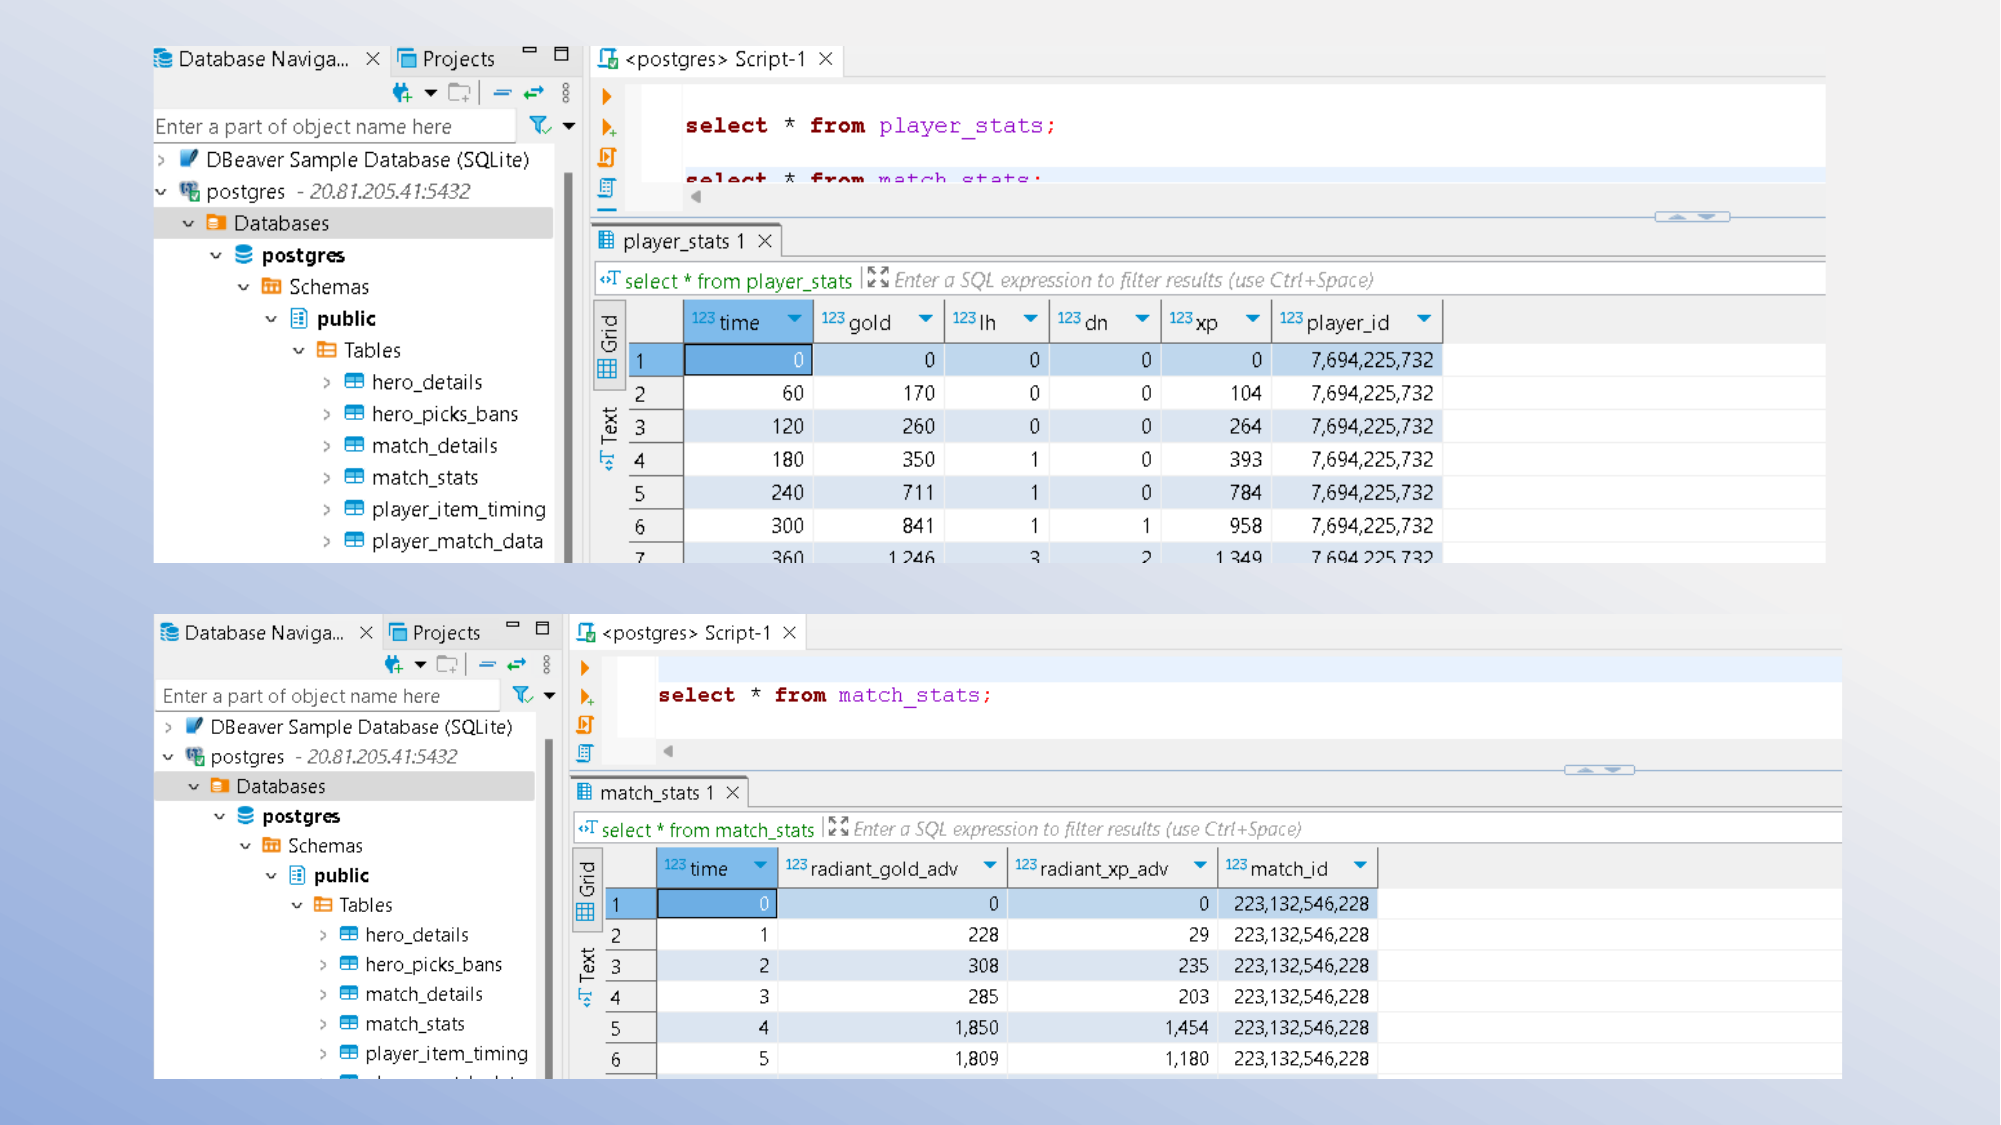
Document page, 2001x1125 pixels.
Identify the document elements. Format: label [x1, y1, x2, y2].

picture [153, 614, 1843, 1079]
text_box [0, 0, 2000, 1125]
picture [153, 46, 1826, 563]
